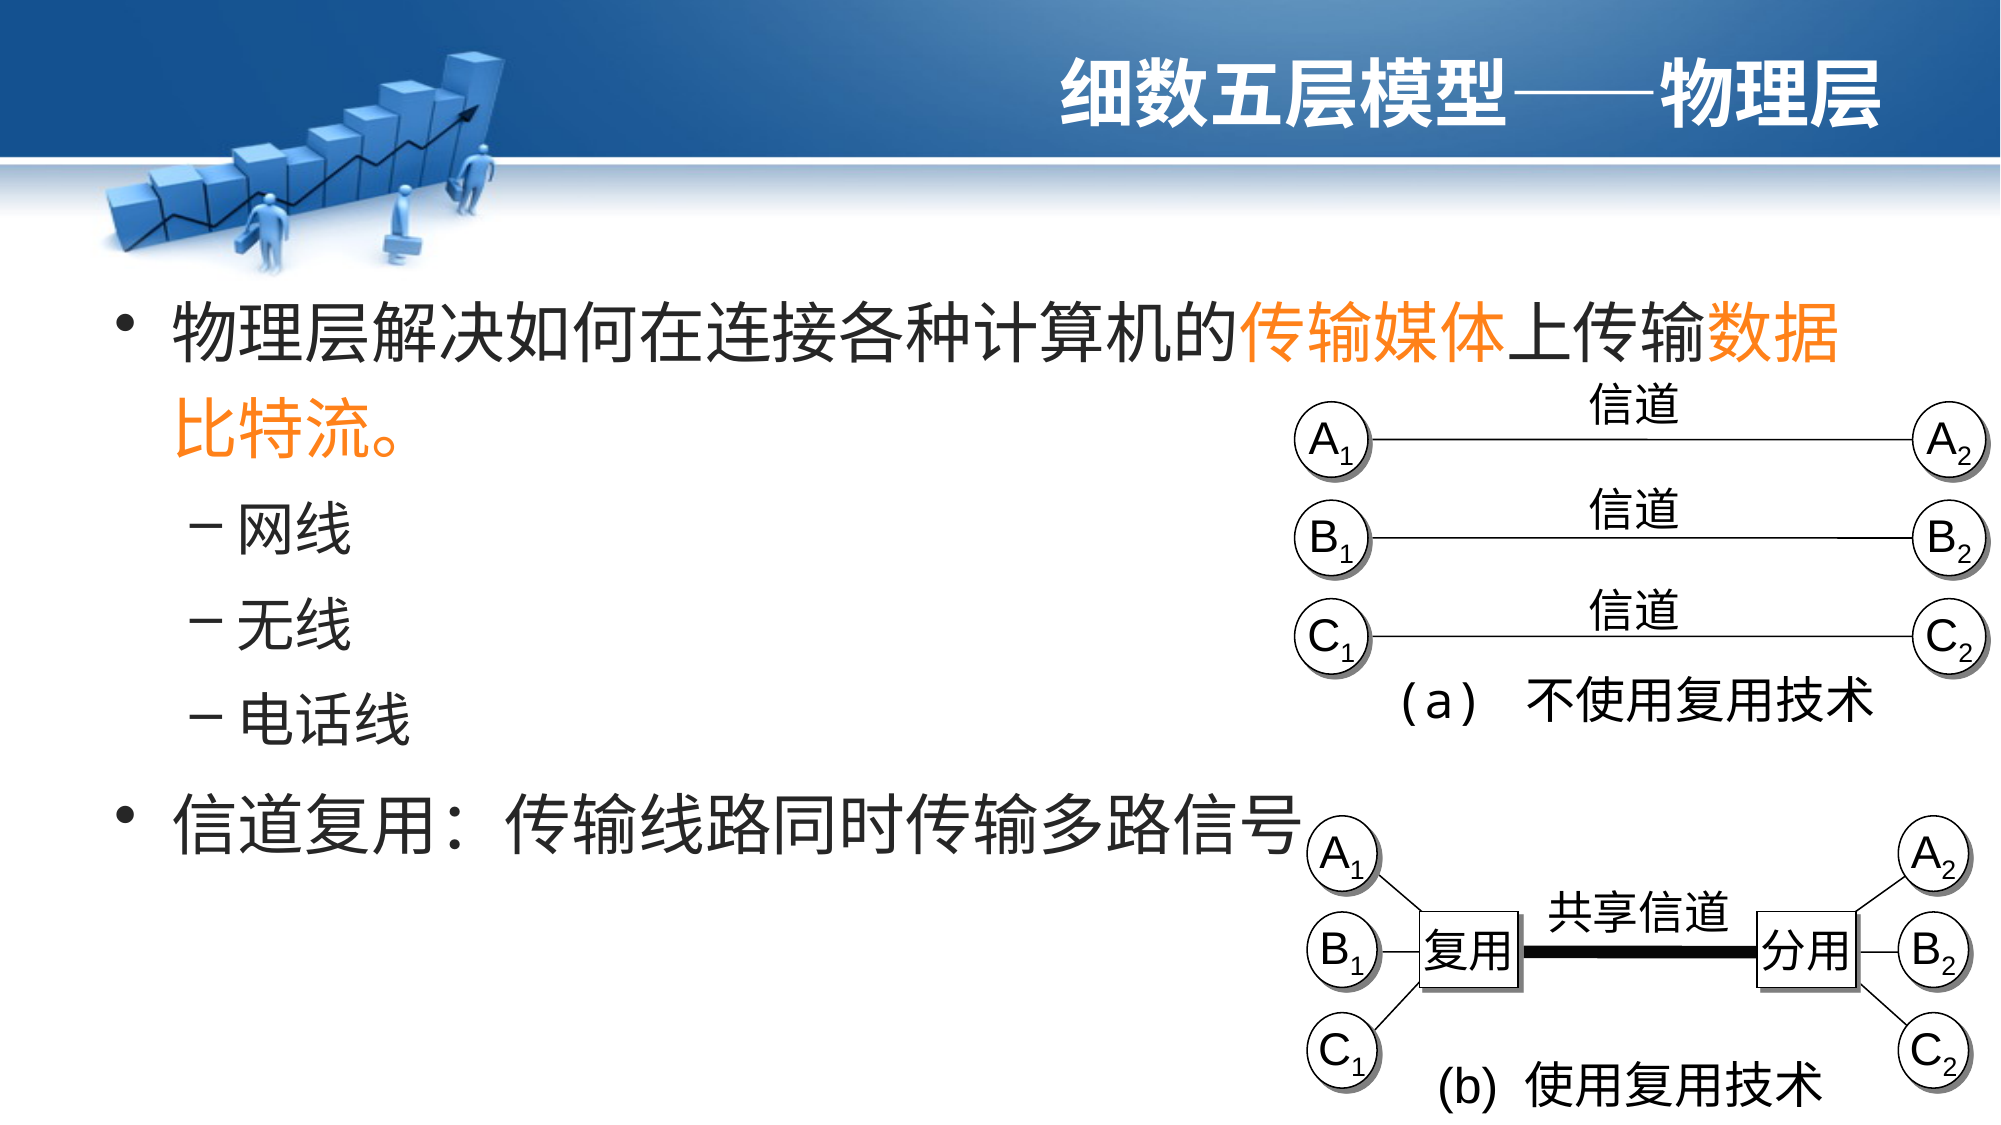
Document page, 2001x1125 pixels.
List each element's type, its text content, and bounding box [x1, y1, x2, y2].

text_box 分用 [1757, 911, 1856, 988]
picture [0, 0, 2001, 1125]
text_box B1 [1307, 911, 1378, 988]
text_box A1 [1307, 815, 1378, 892]
text_box C1 [1307, 1012, 1378, 1089]
text_box B2 [1932, 500, 1986, 576]
text_box A2 [1912, 401, 1986, 478]
text_box 共享信道 [1532, 876, 1746, 947]
text_box A1 [1294, 401, 1368, 478]
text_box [1367, 439, 1928, 637]
text_box C1 [1294, 598, 1367, 675]
text_box (a) 不使用复用技术 [1378, 661, 1891, 737]
text_box C2 [1913, 598, 1986, 675]
text_box (b) 使用复用技术 [1422, 1046, 1839, 1121]
text_box A2 [1898, 815, 1969, 892]
text_box B2 [1898, 911, 1969, 988]
text_box 复用 [1419, 911, 1519, 988]
text_box 信道 [1574, 367, 1696, 437]
text_box B1 [1294, 500, 1362, 576]
text_box C2 [1898, 1012, 1969, 1089]
list 物理层解决如何在连接各种计算机的传输媒体上传输数据比特流。 网线 无线 电话线 信道复用：传输线路同时传输多路信号。 [99, 267, 1900, 1029]
title 细数五层模型——物理层 [99, 45, 1900, 138]
